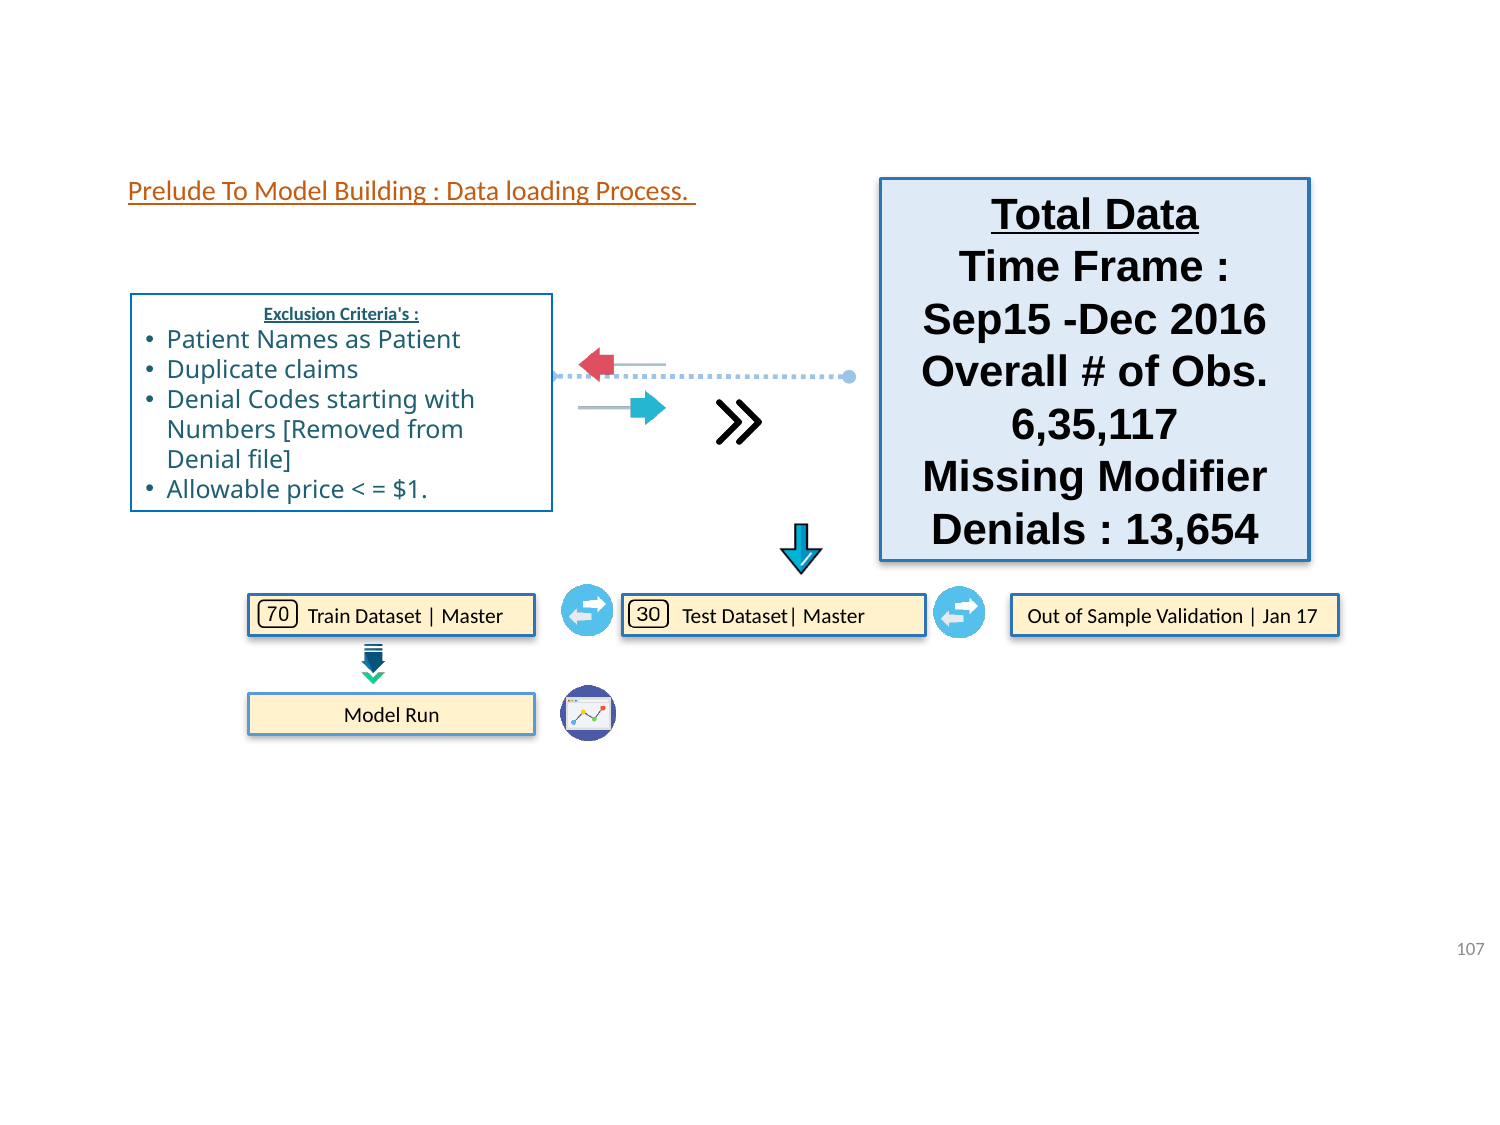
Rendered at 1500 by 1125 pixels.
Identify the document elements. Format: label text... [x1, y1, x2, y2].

picture [716, 399, 762, 445]
picture [578, 342, 666, 430]
slide_number 107 [1440, 925, 1500, 971]
text_box Total Data Time Frame : Sep15 -Dec 2016 Overall # of Obs. 6,35,117 Missing Modifier Denials : 13,654 [880, 178, 1310, 561]
text_box Model Run [248, 693, 535, 735]
picture [235, 590, 320, 636]
text_box Train Dataset | Master [320, 594, 535, 636]
picture [774, 521, 829, 576]
picture [560, 685, 616, 741]
picture [561, 584, 613, 636]
picture [352, 644, 393, 684]
text_box Test Dataset| Master [671, 594, 926, 636]
text_box Out of Sample Validation | Jan 17 [1011, 594, 1339, 636]
text_box Exclusion Criteria's : Patient Names as Patient Duplicate claims Denial Codes starting with Numbers [Removed from Denial file] Allowable price < = $1. [130, 293, 553, 512]
text_box Prelude To Model Building : Data loading Process. [113, 165, 960, 214]
picture [625, 590, 671, 636]
picture [933, 586, 985, 638]
